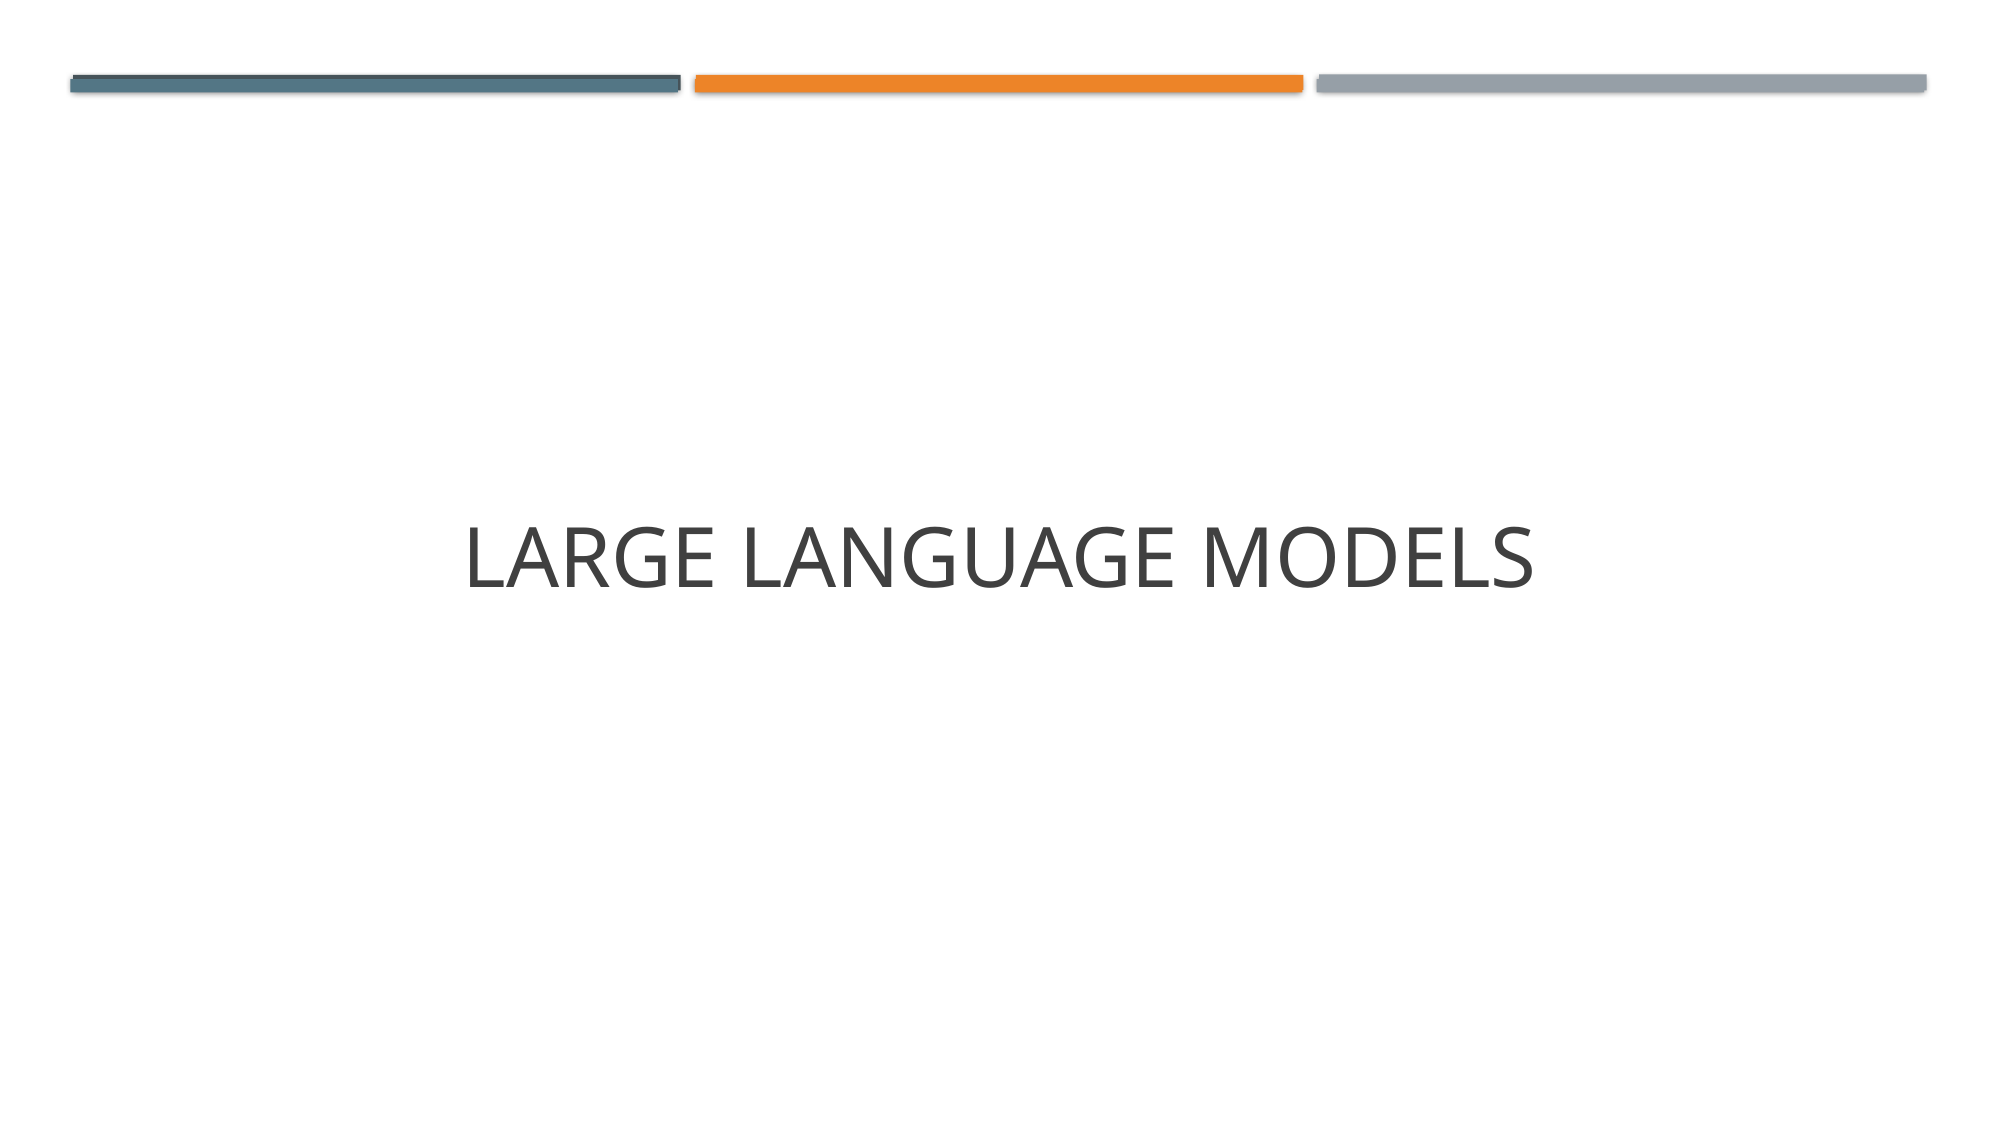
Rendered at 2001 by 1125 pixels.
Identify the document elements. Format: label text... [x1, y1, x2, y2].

title Large language models [249, 187, 1750, 612]
